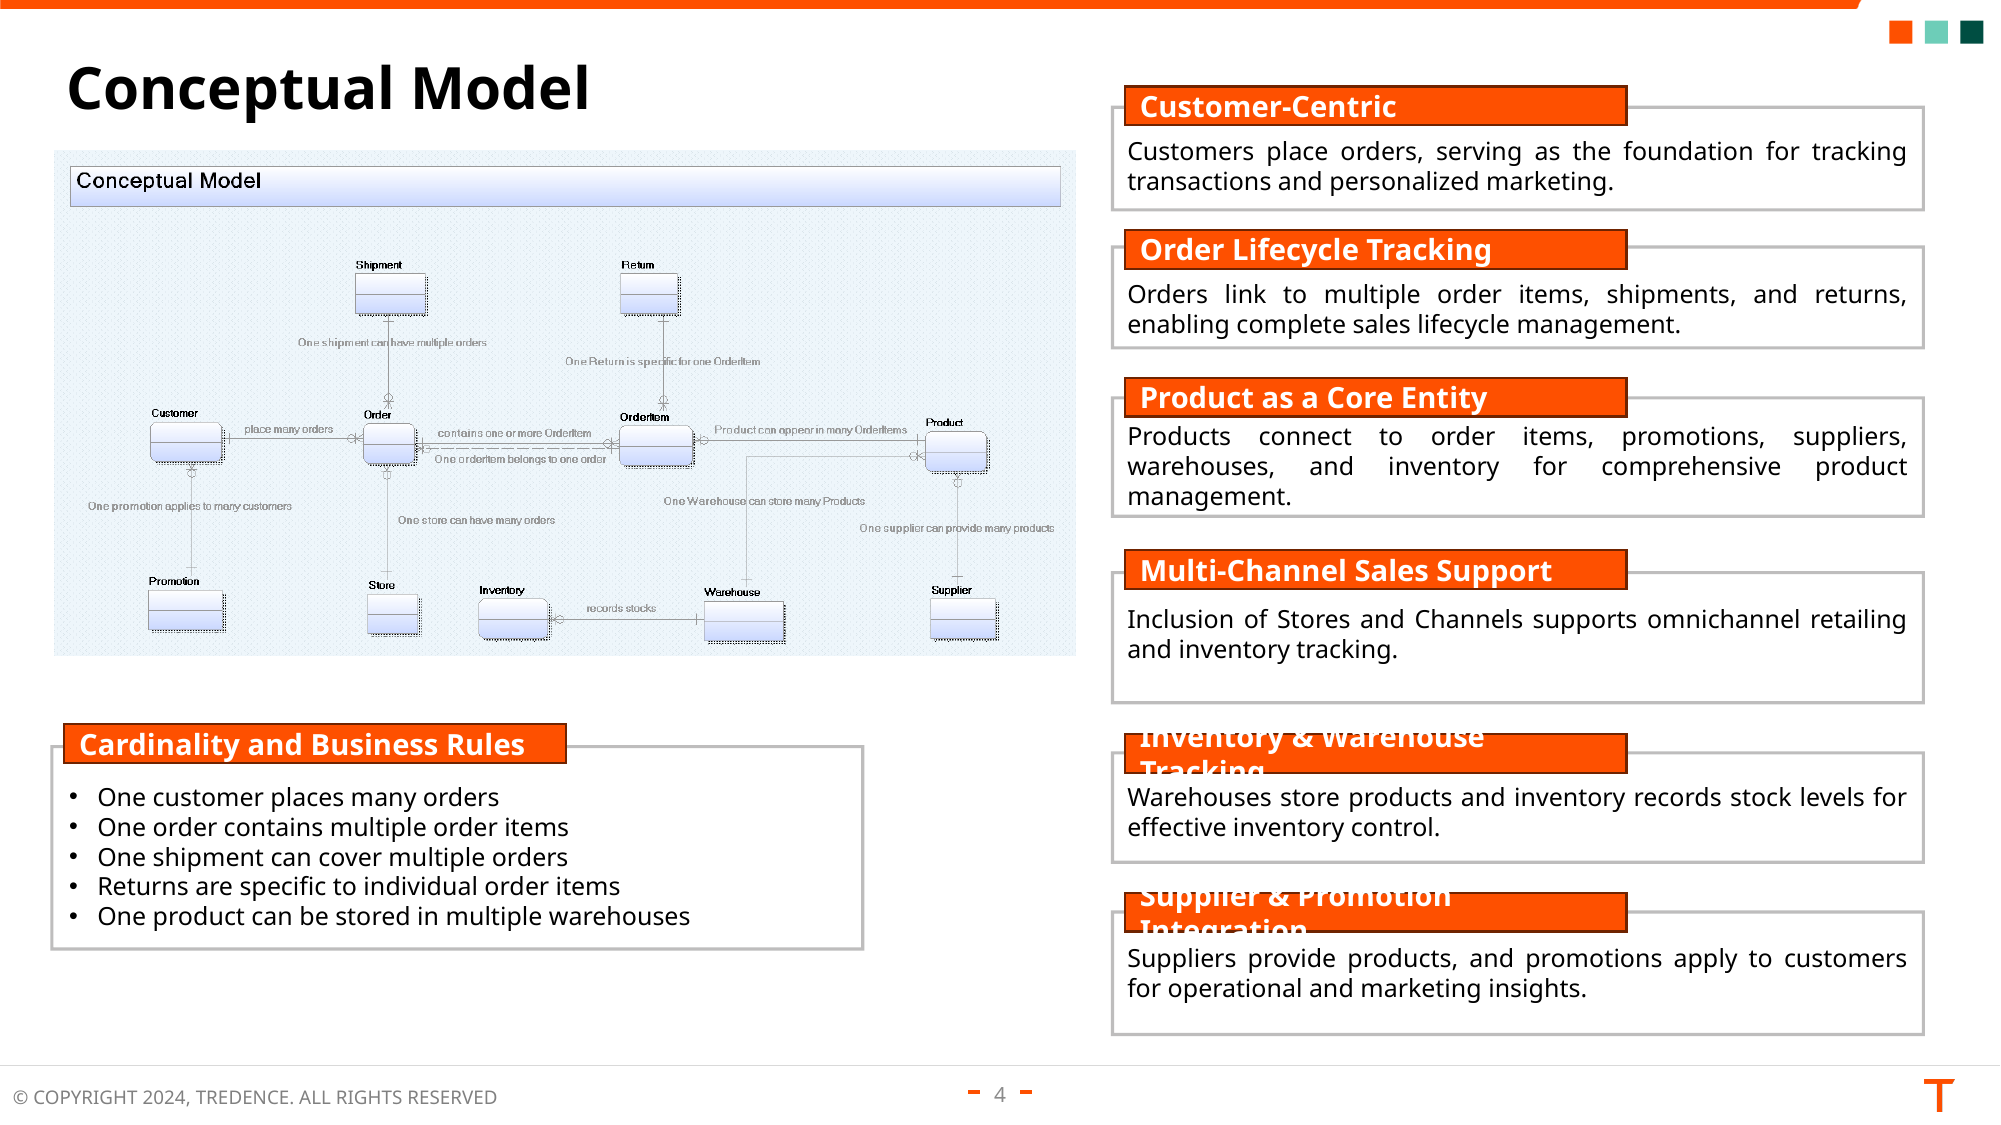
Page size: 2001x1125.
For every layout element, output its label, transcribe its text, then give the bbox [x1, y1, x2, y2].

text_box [1112, 377, 1924, 520]
title Conceptual Model [51, 43, 1032, 140]
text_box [1112, 107, 1924, 210]
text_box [1112, 549, 1924, 703]
picture [54, 150, 1076, 656]
text_box Cardinality and Business Rules [63, 723, 567, 764]
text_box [1112, 229, 1924, 348]
text_box Customer-Centric [1124, 85, 1628, 107]
text_box One customer places many orders One order contains multiple order items One shipment can cover multiple orders Returns are specific to individual order items One product can be stored in multiple warehouses [54, 773, 866, 939]
slide_number 4 [968, 1066, 1032, 1125]
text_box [1112, 734, 1924, 863]
picture [0, 0, 1931, 9]
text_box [1112, 892, 1924, 1035]
picture [1924, 1079, 1955, 1112]
text_box [51, 746, 864, 950]
